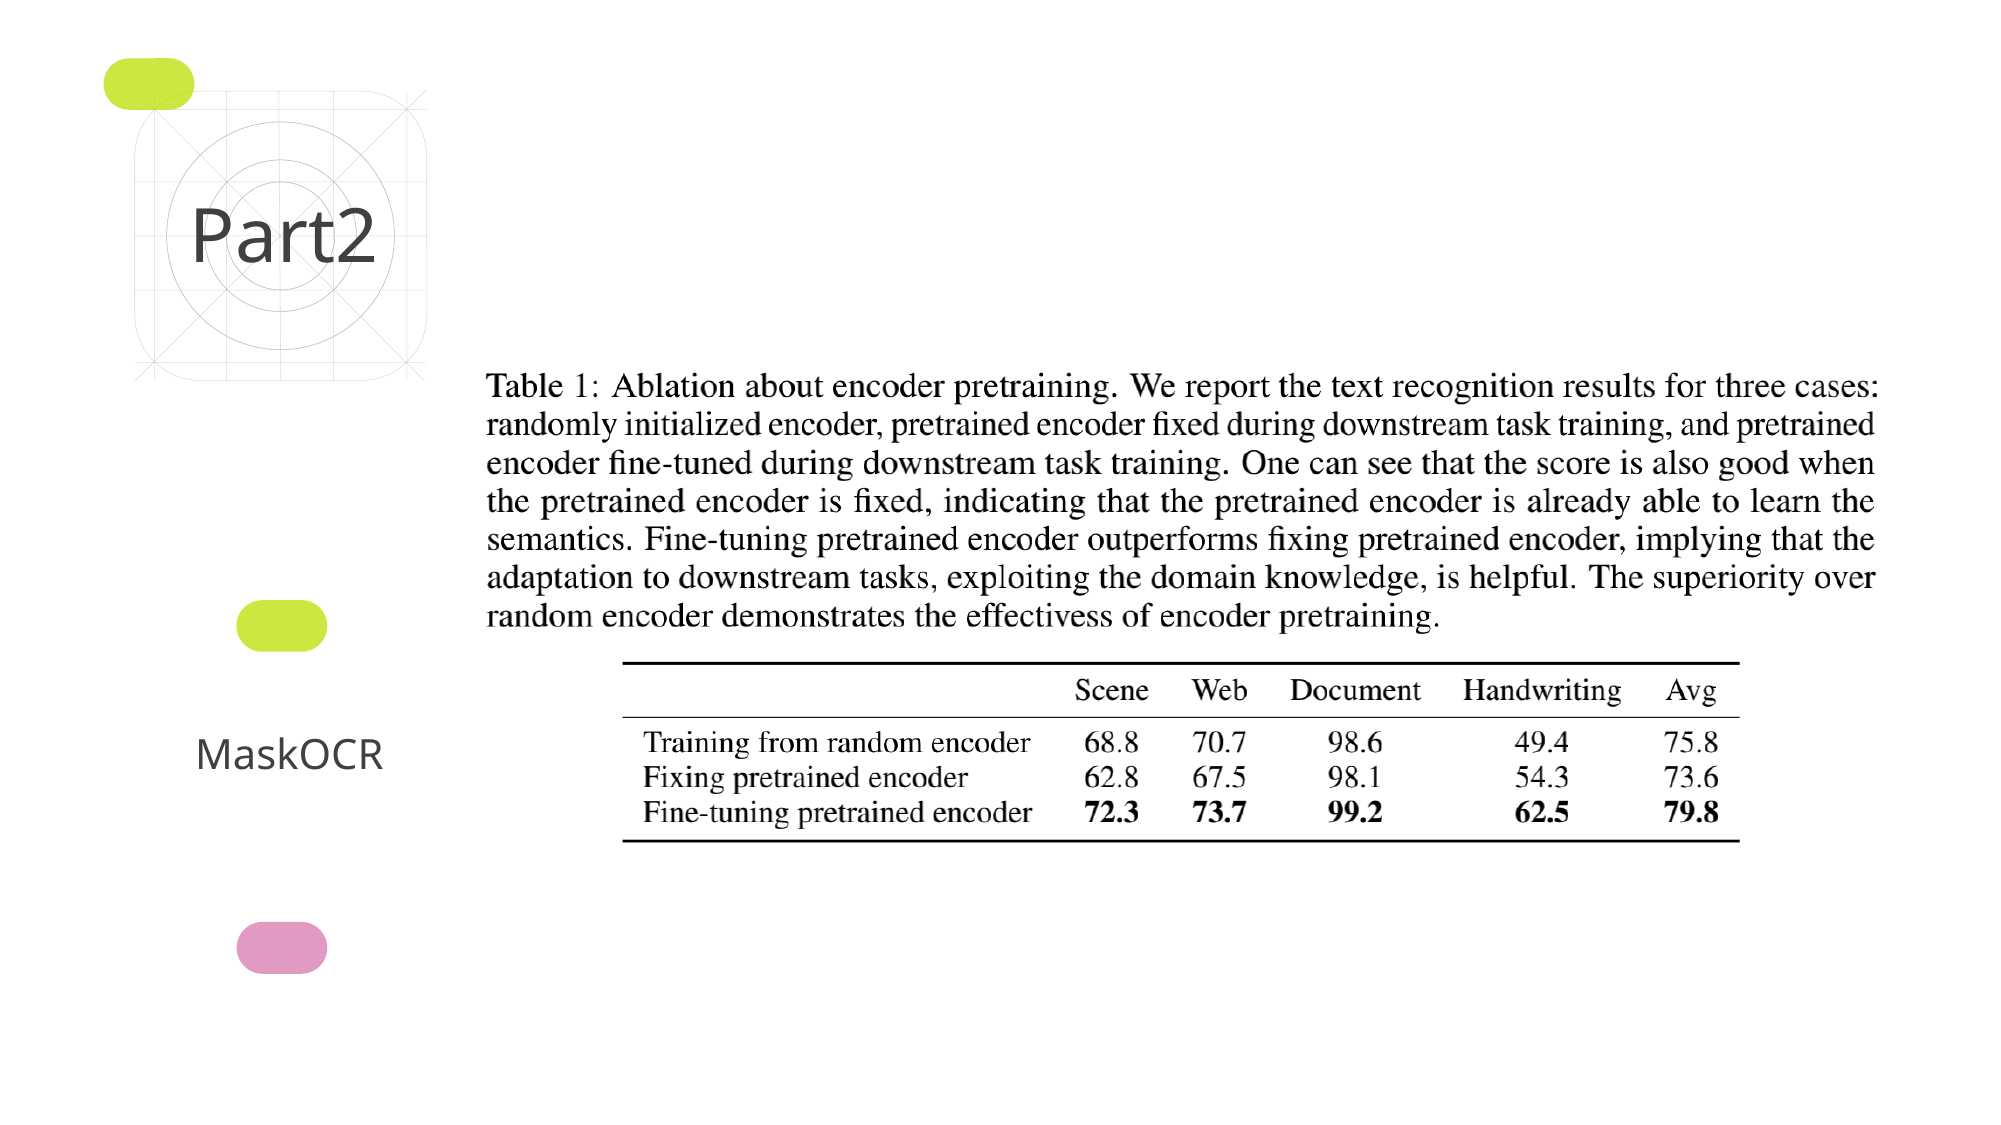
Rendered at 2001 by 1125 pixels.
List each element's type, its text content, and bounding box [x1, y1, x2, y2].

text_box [132, 89, 427, 382]
picture [465, 349, 1995, 870]
text_box [236, 600, 328, 652]
text_box [236, 921, 328, 974]
text_box MaskOCR [152, 726, 427, 786]
text_box [103, 58, 195, 110]
